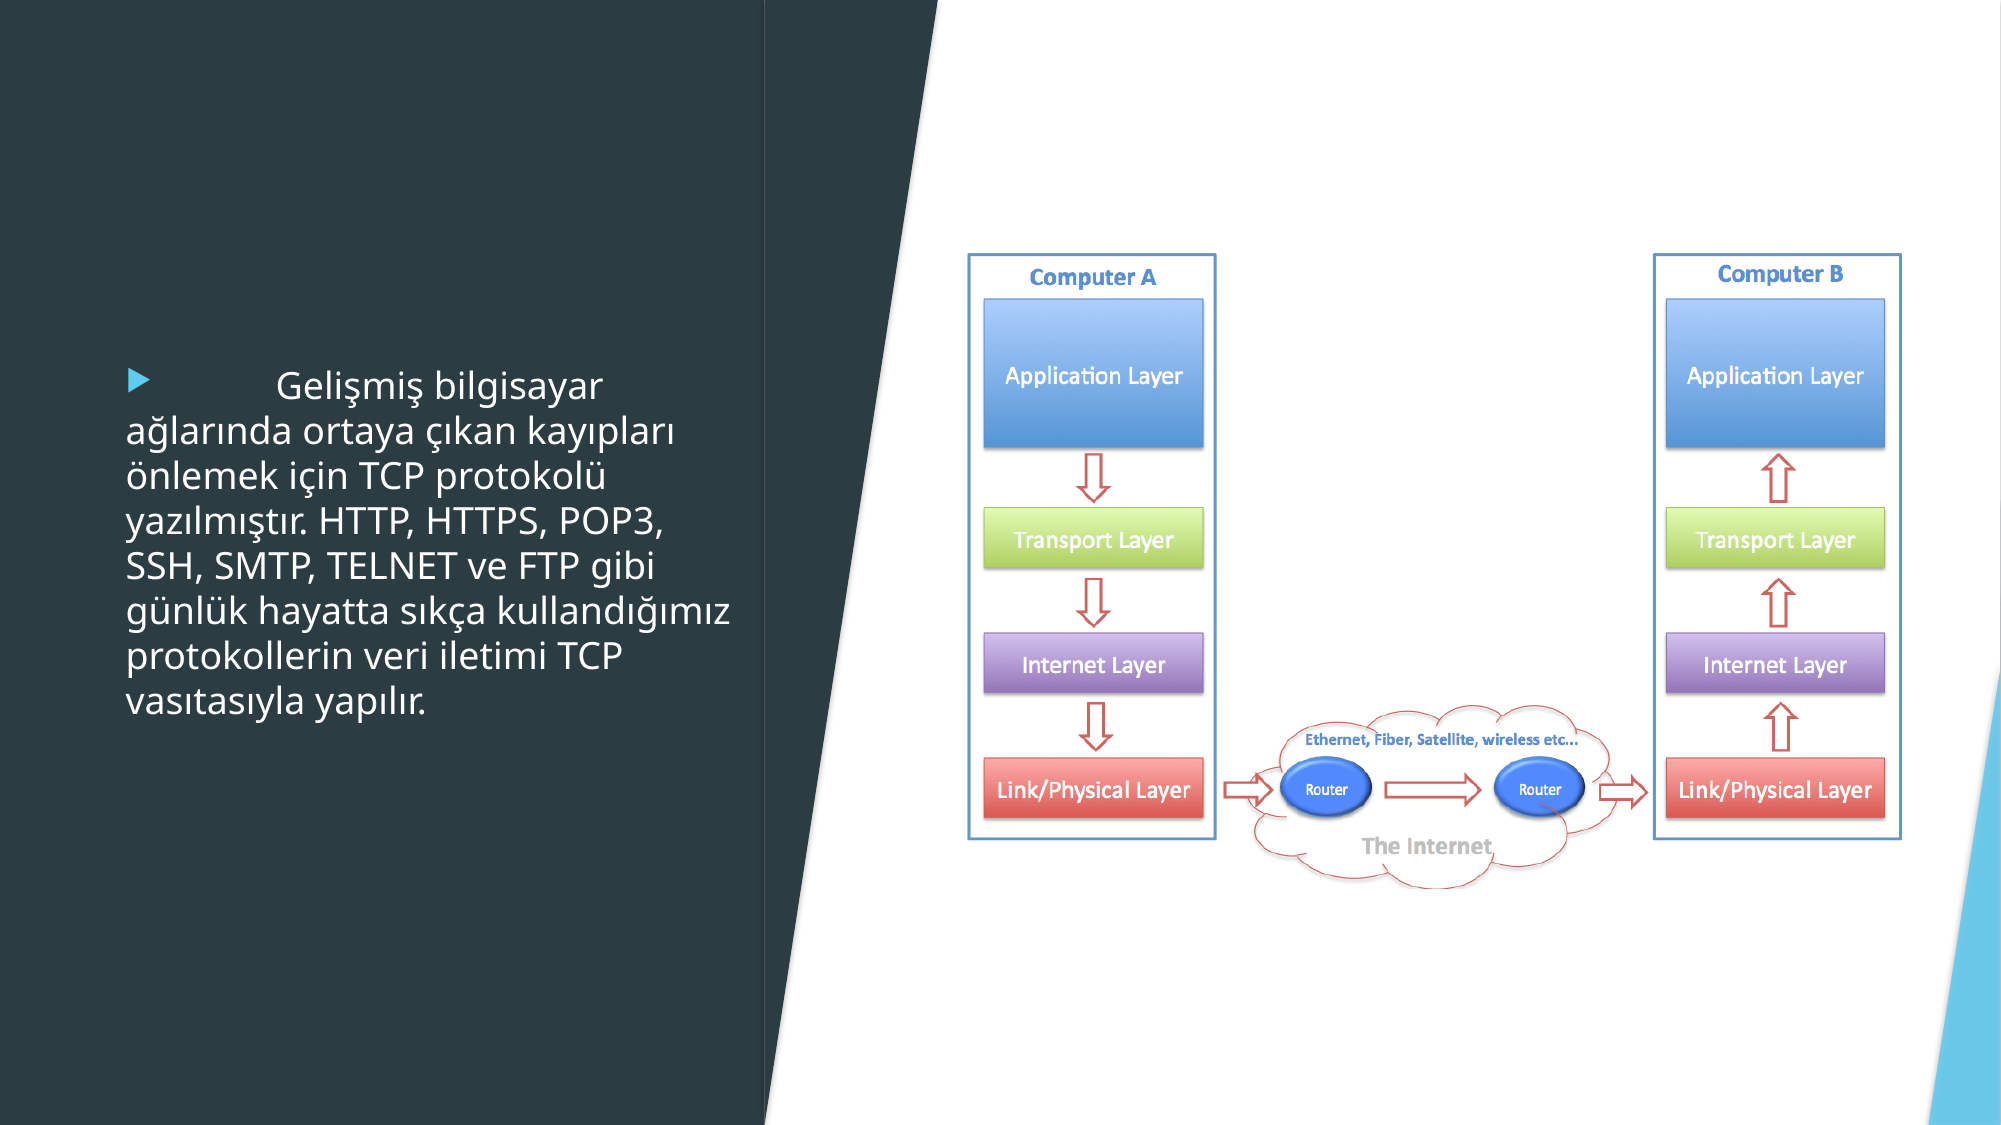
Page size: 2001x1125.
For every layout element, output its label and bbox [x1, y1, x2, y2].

picture [949, 214, 1914, 909]
text_box [0, 0, 2000, 1125]
